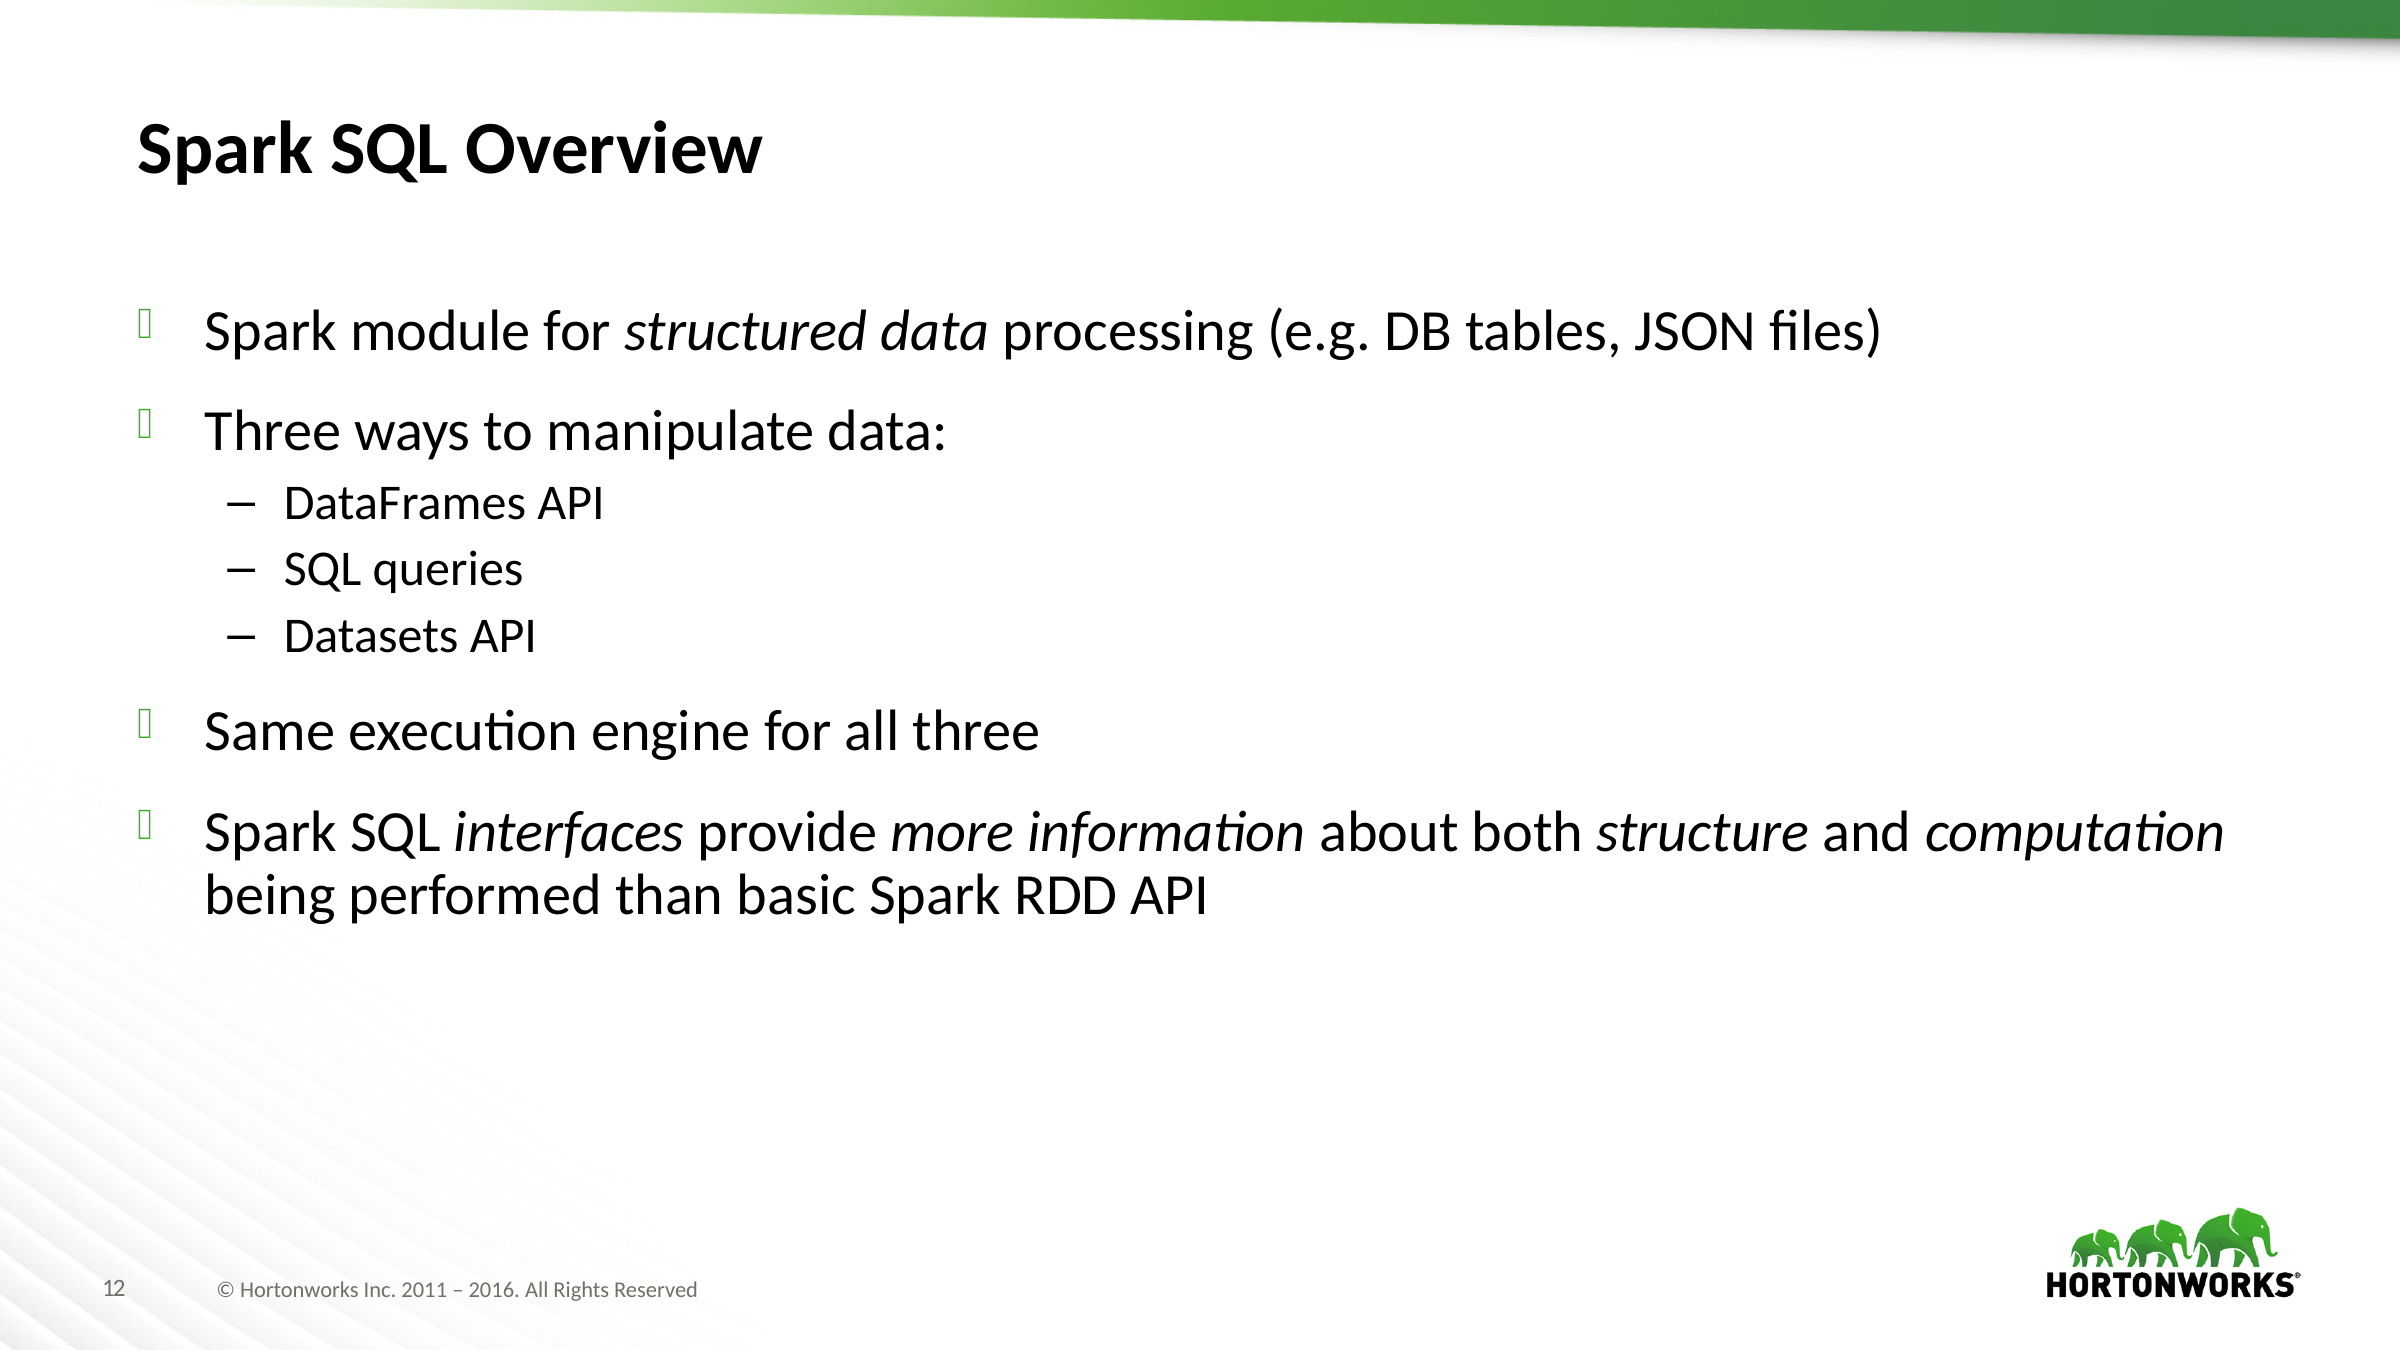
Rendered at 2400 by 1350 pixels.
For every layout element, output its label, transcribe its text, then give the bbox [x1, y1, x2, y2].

picture [0, 0, 2400, 1350]
list Spark module for structured data processing (e.g. DB tables, JSON files) Three ways to manipulate data: DataFrames API SQL queries Datasets API Same execution engine for all three Spark SQL interfaces provide more information about both structure and computation being performed than basic Spark RDD API [137, 300, 2298, 935]
title Spark SQL Overview [138, 110, 2298, 191]
